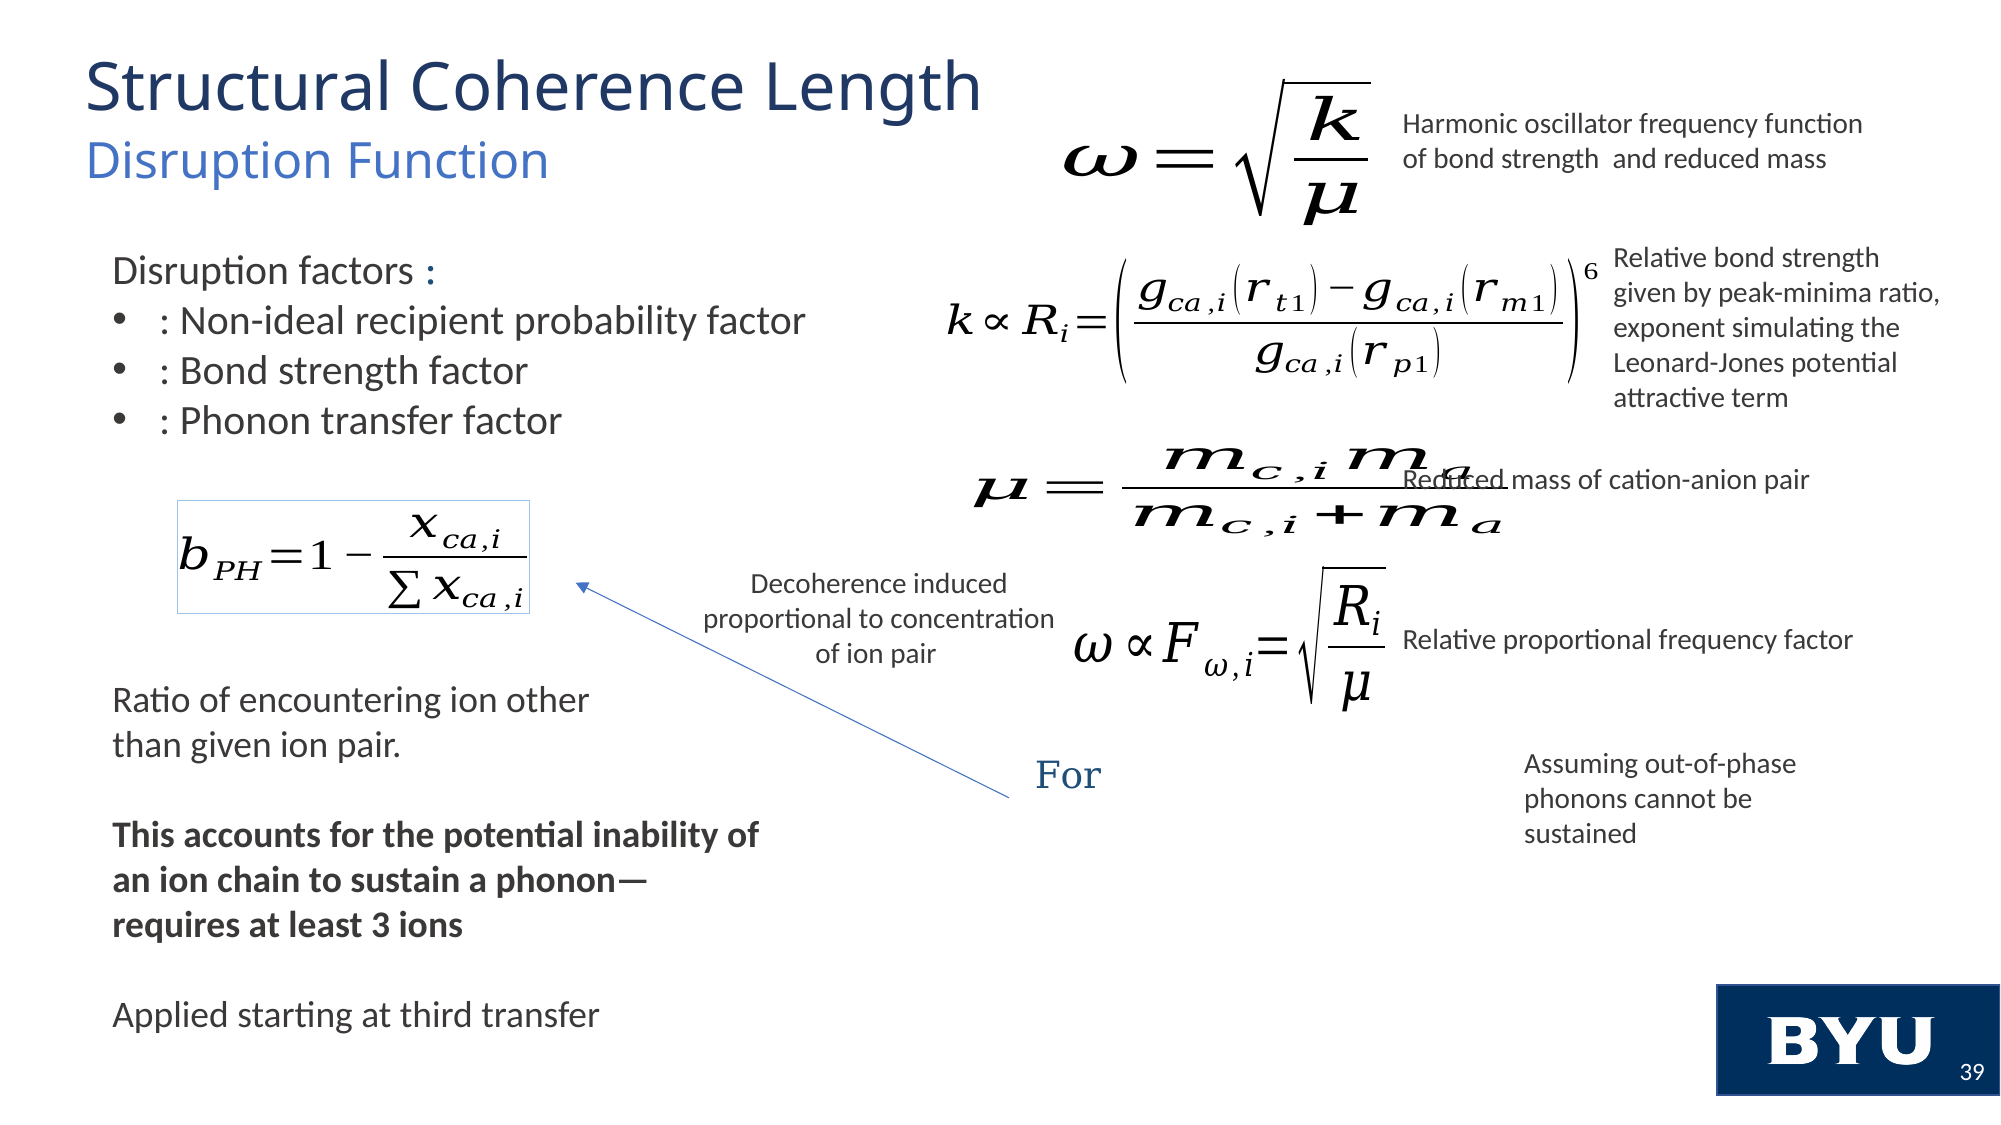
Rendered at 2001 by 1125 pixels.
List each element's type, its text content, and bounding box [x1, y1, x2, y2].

text_box Relative bond strength given by peak-minima ratio, exponent simulating the Leonard-Jones potential attractive term [1598, 231, 1960, 421]
text_box Assuming out-of-phase phonons cannot be sustained [1509, 737, 1834, 857]
slide_number 39 [1550, 1040, 2000, 1100]
text_box Relative proportional frequency factor [1387, 612, 1873, 663]
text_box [575, 582, 1009, 798]
picture [1767, 1017, 1935, 1040]
